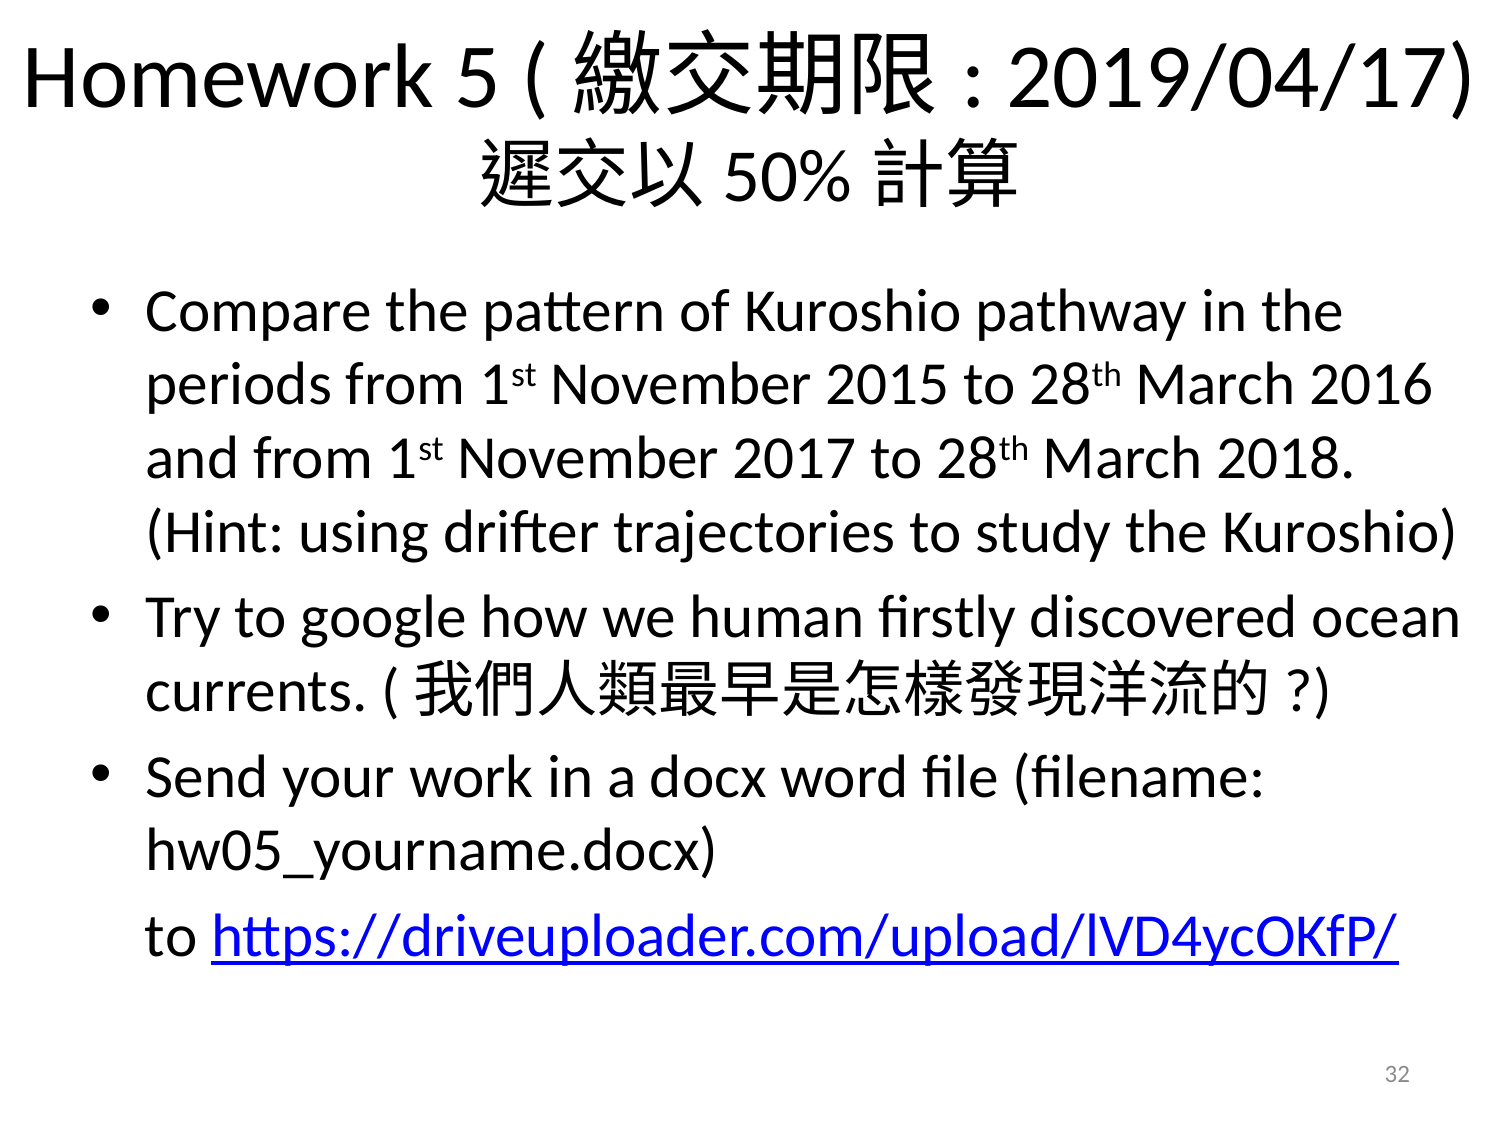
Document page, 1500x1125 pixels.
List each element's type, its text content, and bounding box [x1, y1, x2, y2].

slide_number 32 [1074, 1042, 1425, 1103]
list Compare the pattern of Kuroshio pathway in the periods from 1st November 2015 to 28th March 2016 and from 1st November 2017 to 28th March 2018. (Hint: using drifter trajectories to study the Kuroshio) Try to google how we human firstly discovered ocean currents. (我們人類最早是怎樣發現洋流的?) Send your work in a docx word file (filename: hw05_yourname.docx) to https://driveuploader.com/upload/lVD4ycOKfP/ [75, 262, 1500, 1125]
title Homework 5 (繳交期限: 2019/04/17) 遲交以50%計算 [0, 0, 1500, 233]
